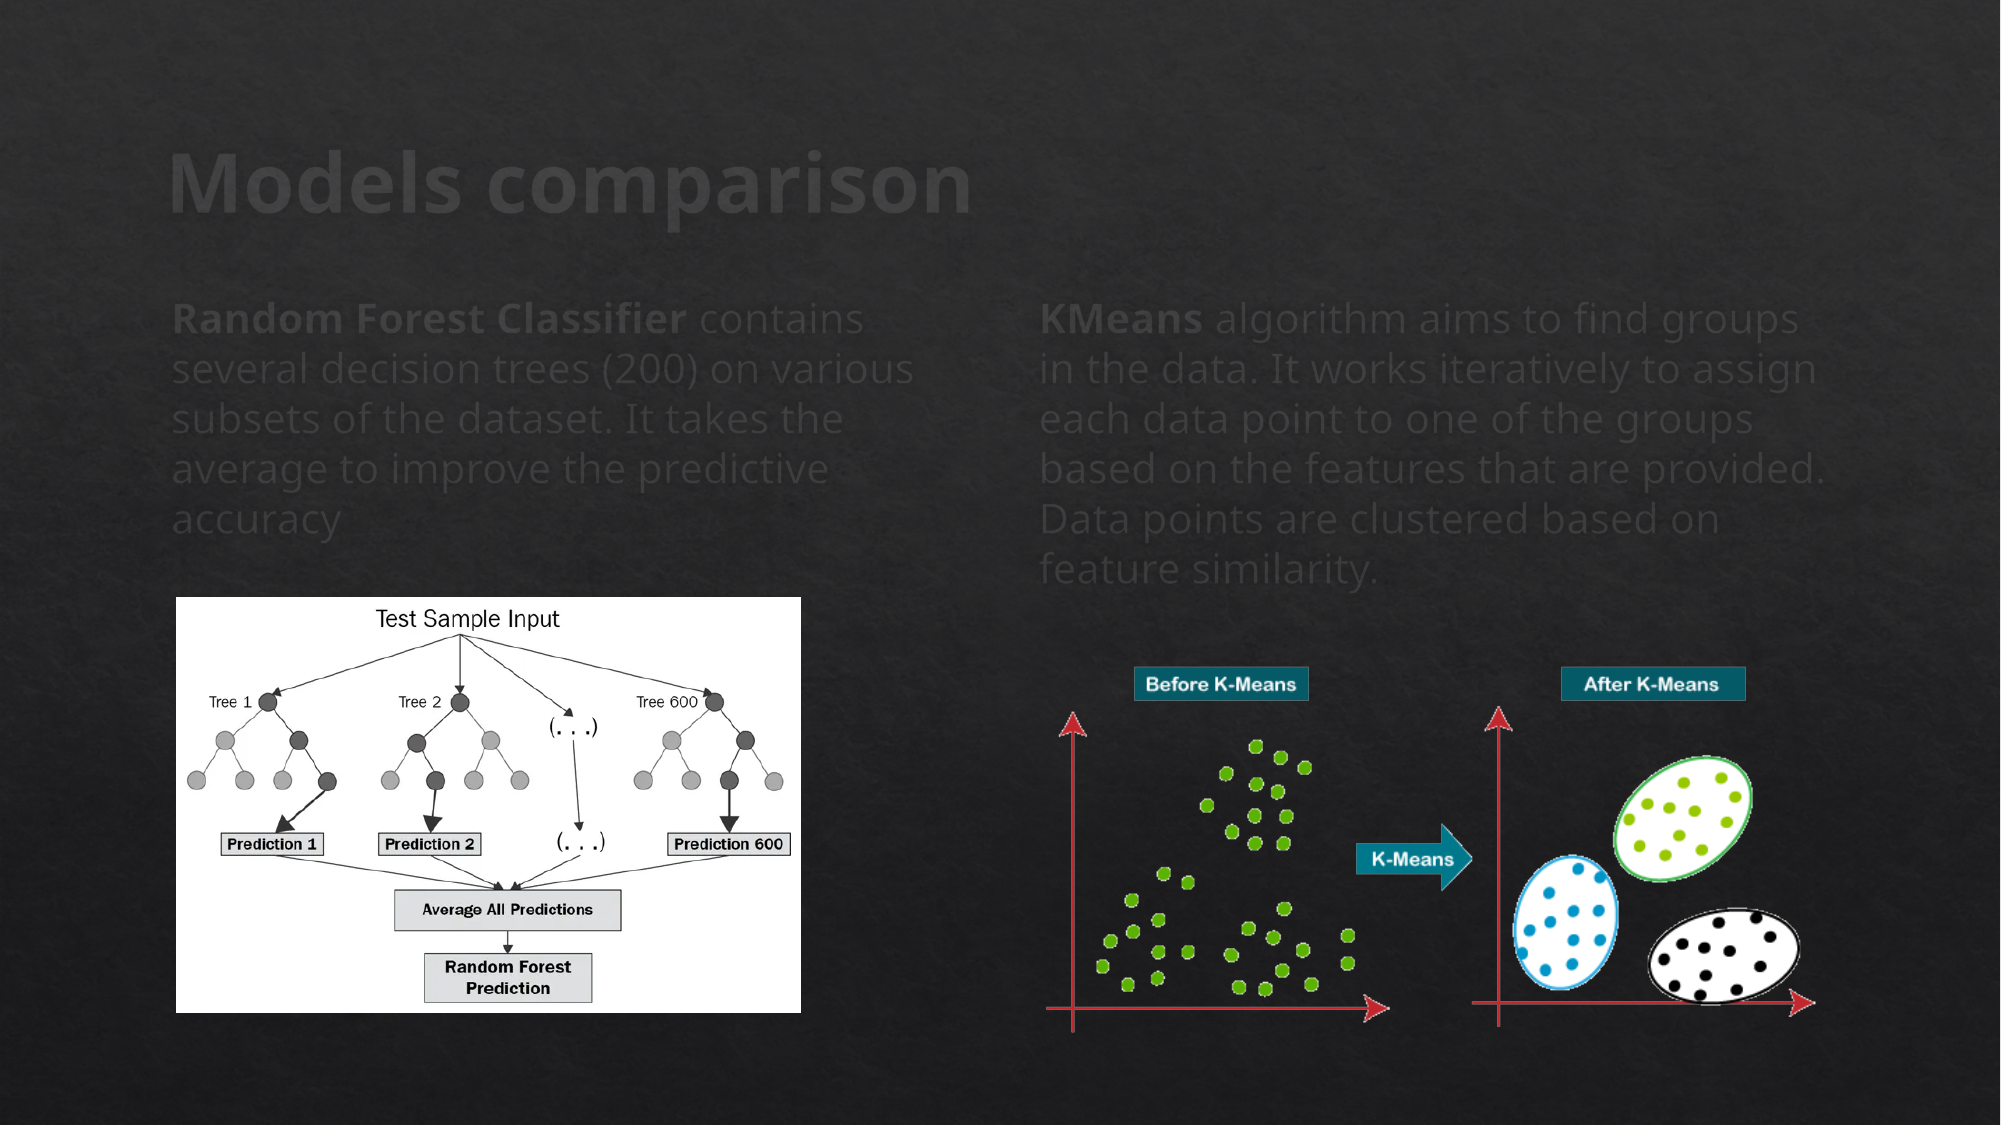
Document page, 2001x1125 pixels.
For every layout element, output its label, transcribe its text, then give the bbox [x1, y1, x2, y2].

picture [175, 597, 802, 1013]
list Random Forest Classifier contains several decision trees (200) on various subsets of the dataset. It takes the average to improve the predictive accuracy [149, 284, 980, 950]
title Models comparison [149, 99, 1849, 260]
list KMeans algorithm aims to find groups in the data. It works iteratively to assign each data point to one of the groups based on the features that are provided. Data points are clustered based on feature similarity. [1017, 284, 1849, 950]
picture [1041, 649, 1825, 1045]
